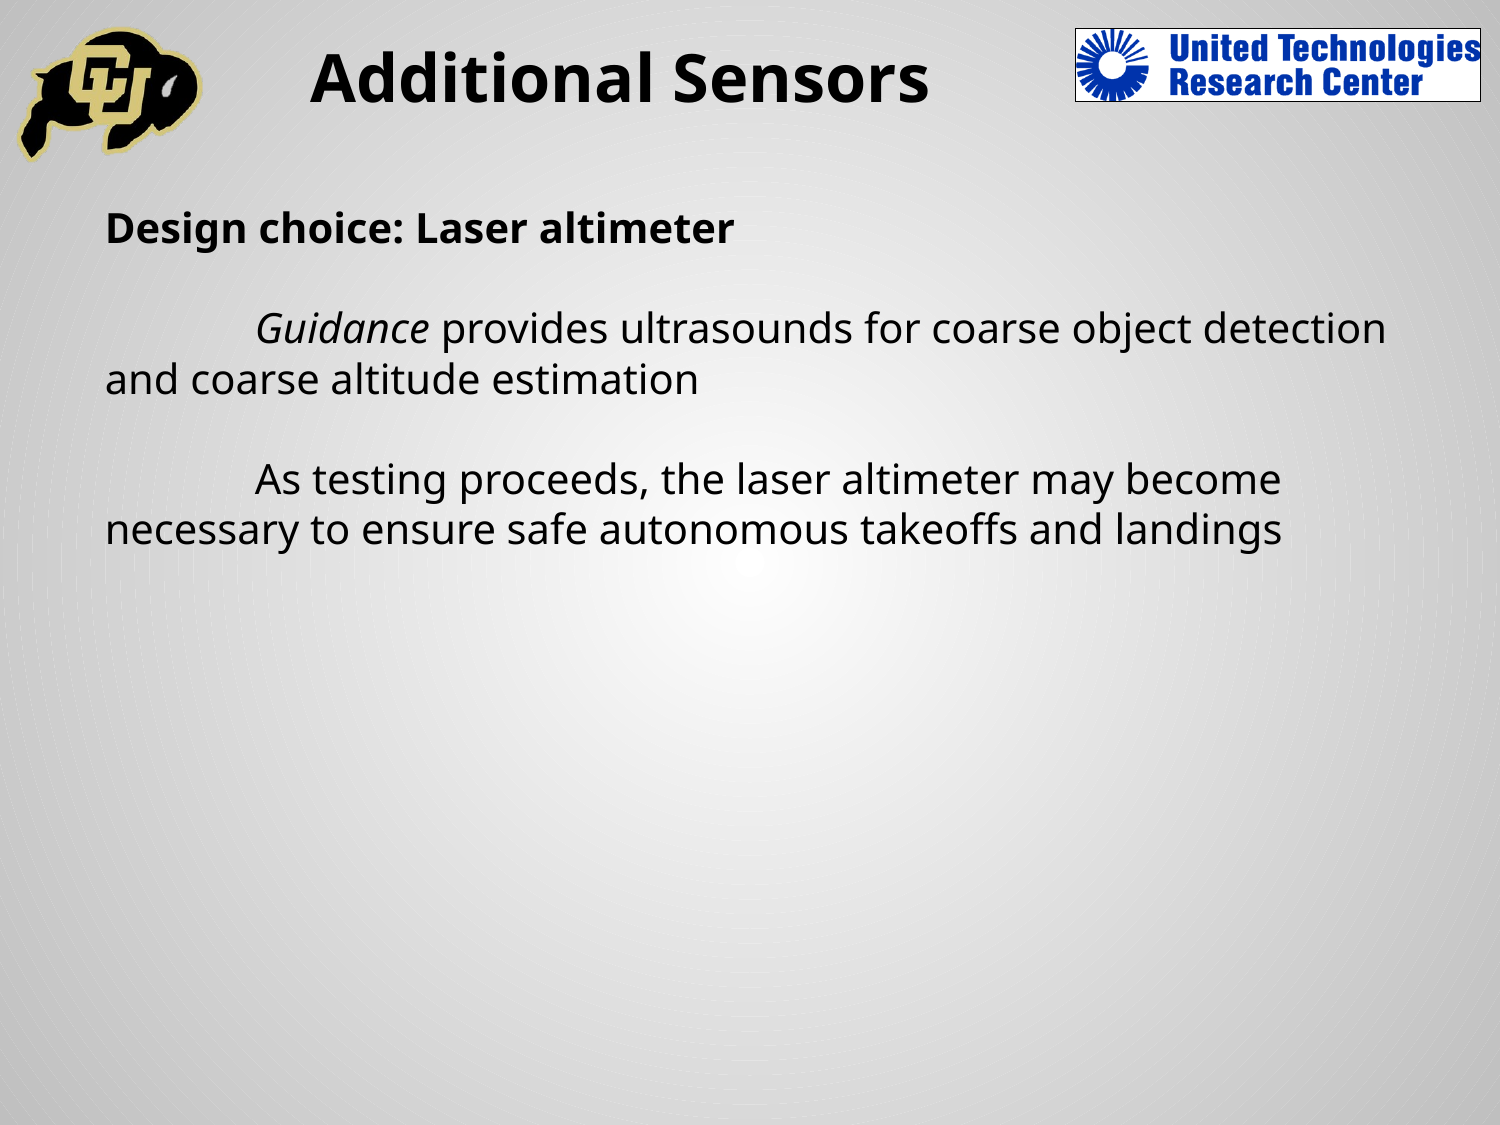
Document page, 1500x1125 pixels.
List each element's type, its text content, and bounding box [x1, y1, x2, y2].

text_box Additional Sensors [226, 28, 1035, 124]
picture [0, 0, 223, 202]
picture [1075, 28, 1481, 103]
text_box Design choice: Laser altimeter Guidance provides ultrasounds for coarse object detection and coarse altitude estimation As testing proceeds, the laser altimeter may become necessary to ensure safe autonomous takeoffs and landings [90, 194, 1440, 645]
